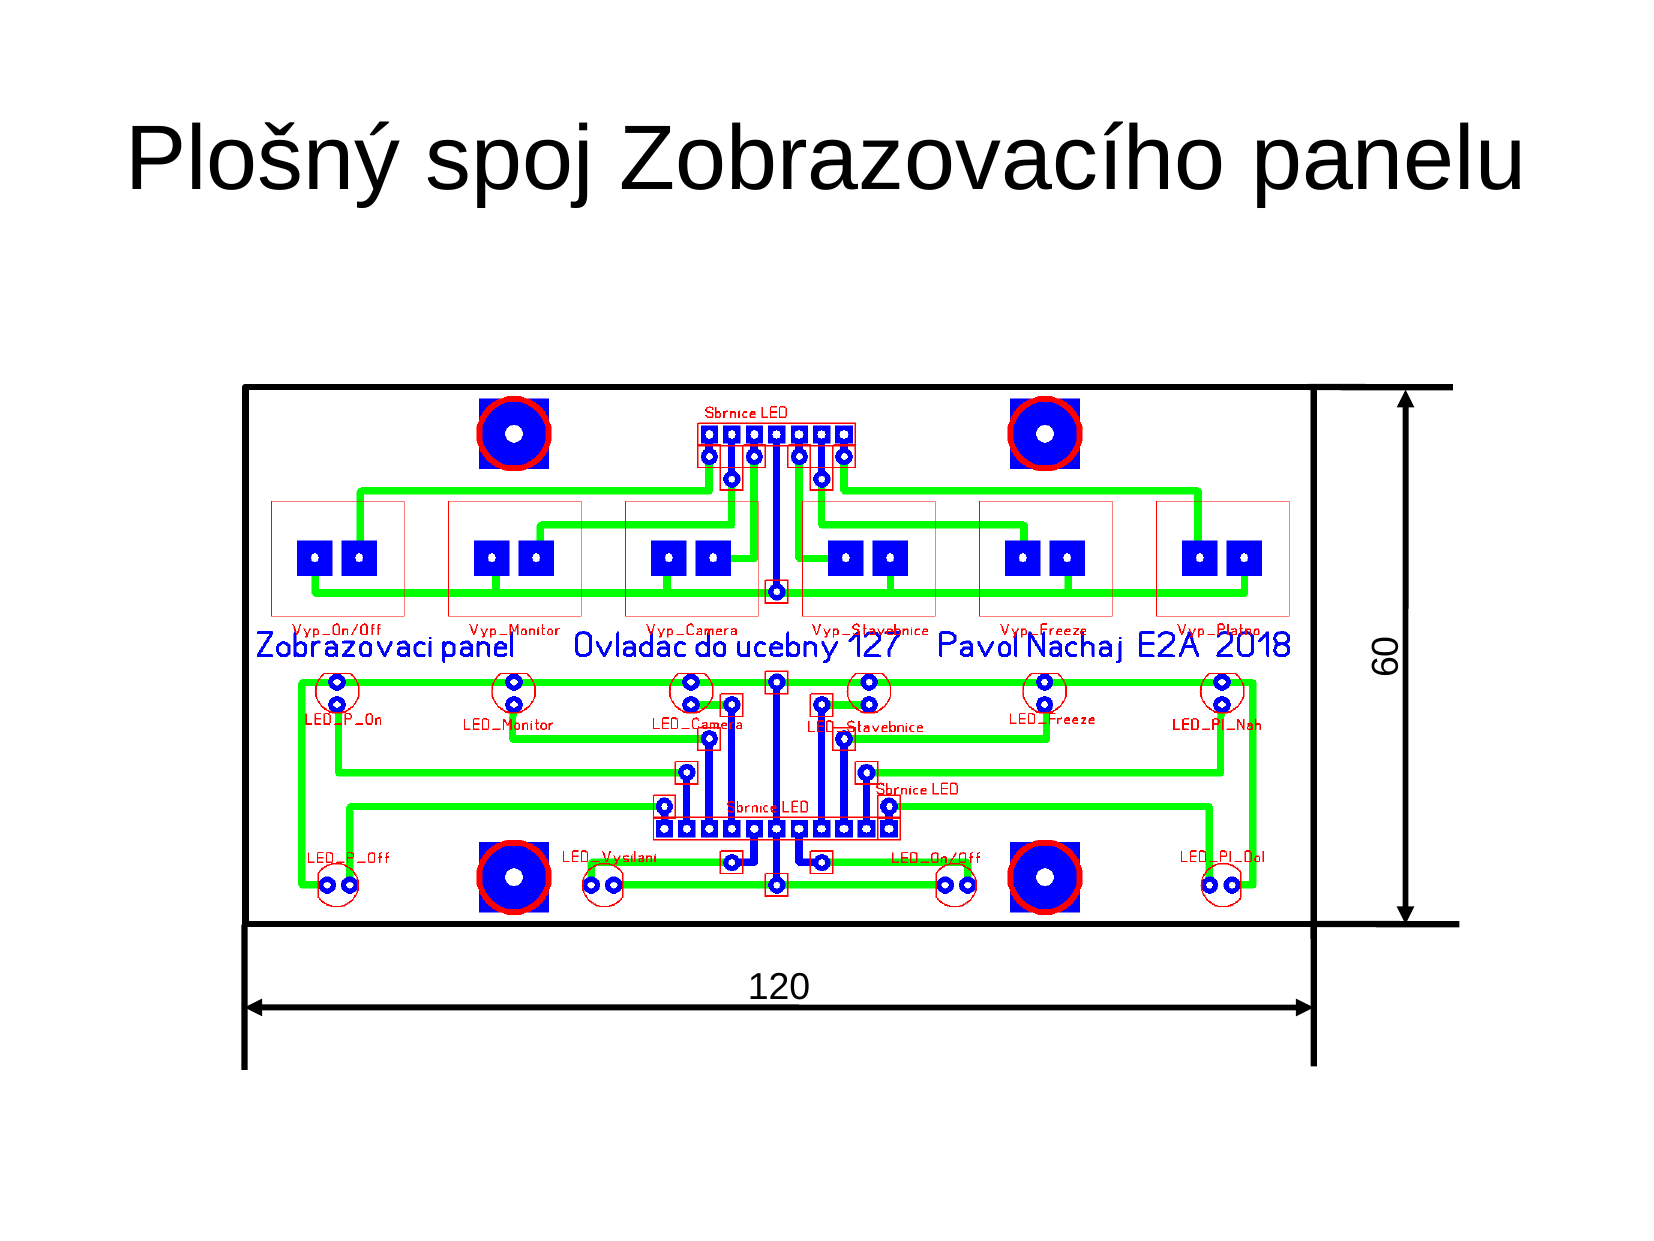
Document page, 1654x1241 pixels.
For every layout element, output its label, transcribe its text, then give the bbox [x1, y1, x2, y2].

text_box 60 [1399, 389, 1412, 925]
text_box Plošný spoj Zobrazovacího panelu [82, 49, 1571, 257]
text_box 120 [244, 1001, 1314, 1014]
picture [247, 389, 1312, 922]
